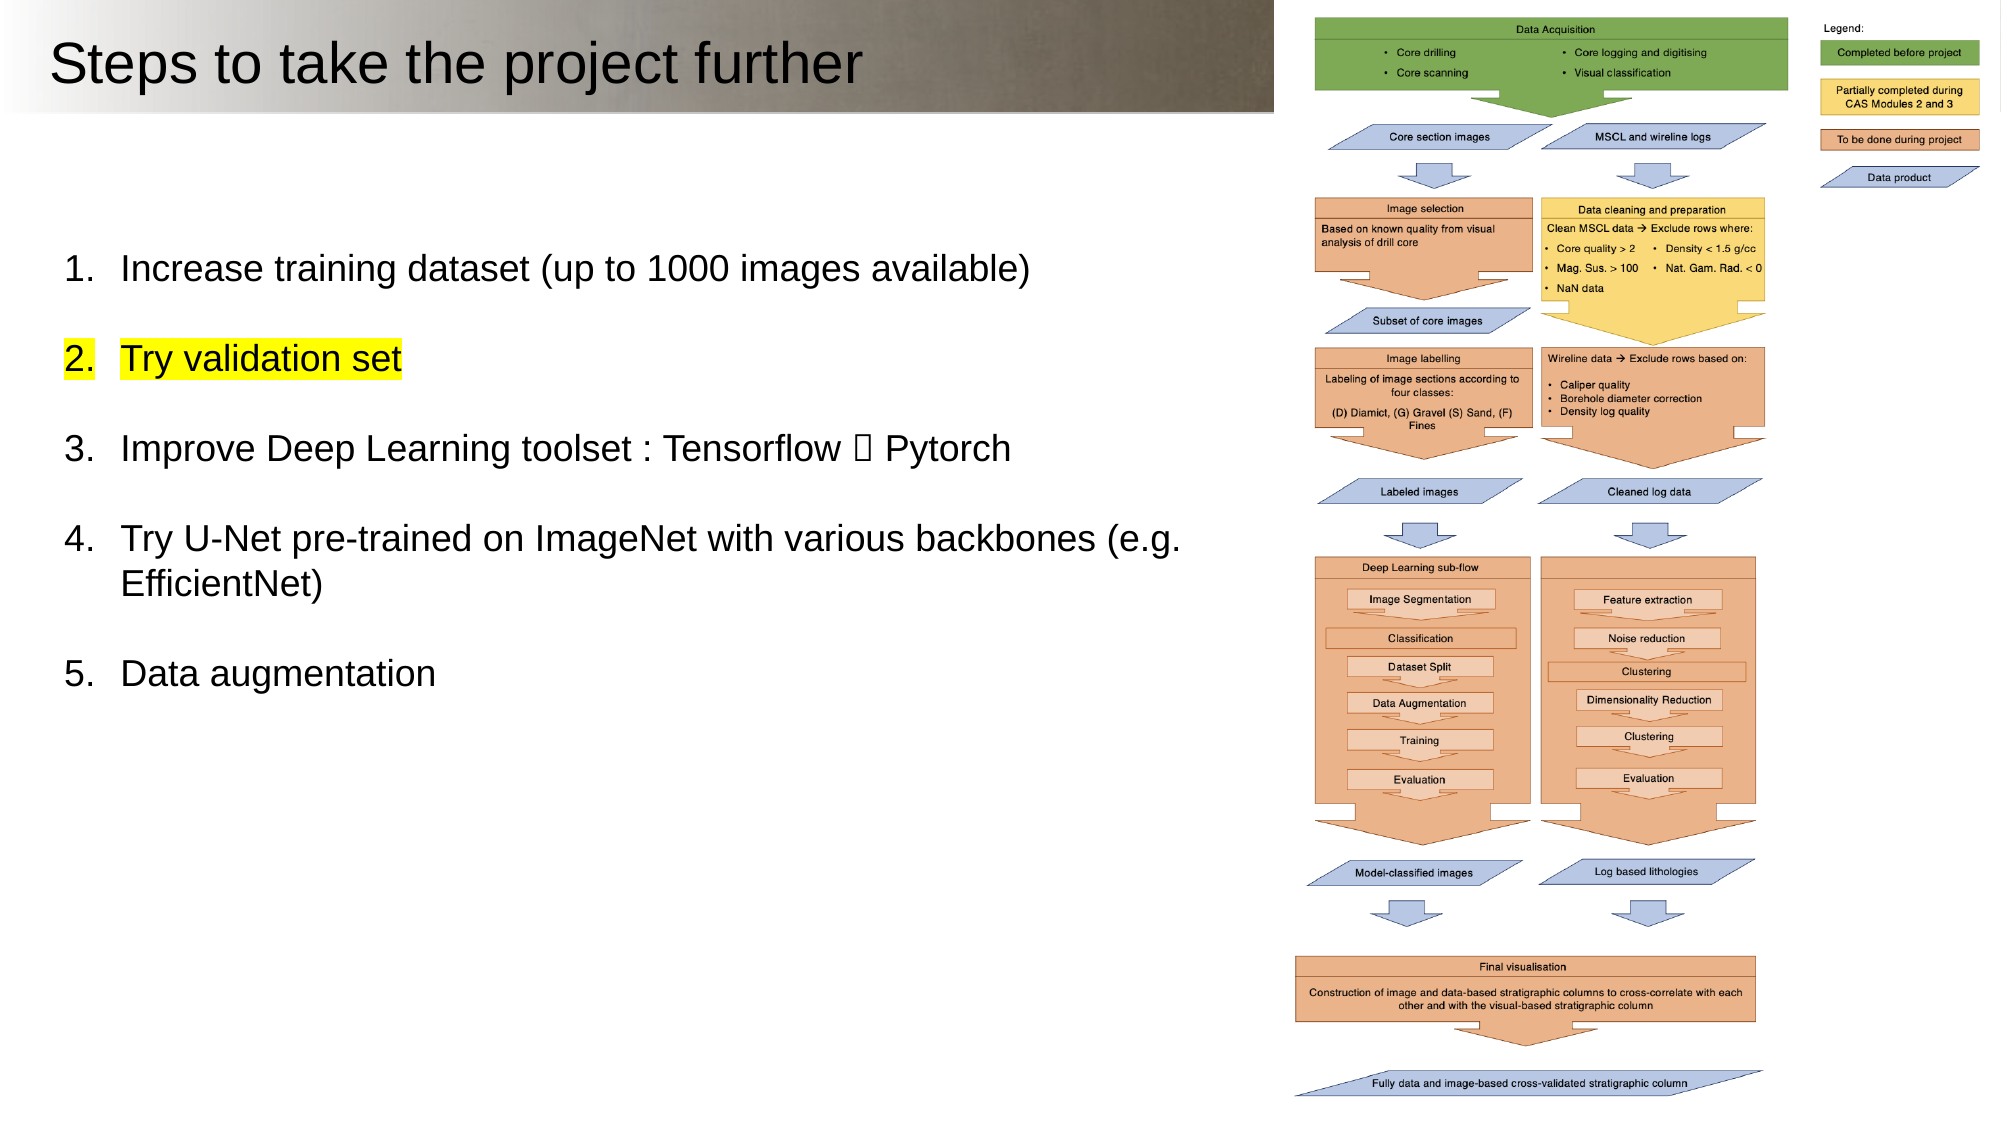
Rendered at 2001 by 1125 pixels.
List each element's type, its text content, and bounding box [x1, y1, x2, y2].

title Steps to take the project further [34, 14, 1274, 116]
text_box Increase training dataset (up to 1000 images available) Try validation set Improve Deep Learning toolset : Tensorflow  Pytorch Try U-Net pre-trained on ImageNet with various backbones (e.g. EfficientNet) Data augmentation [49, 191, 1220, 837]
picture [1274, 0, 2000, 1125]
